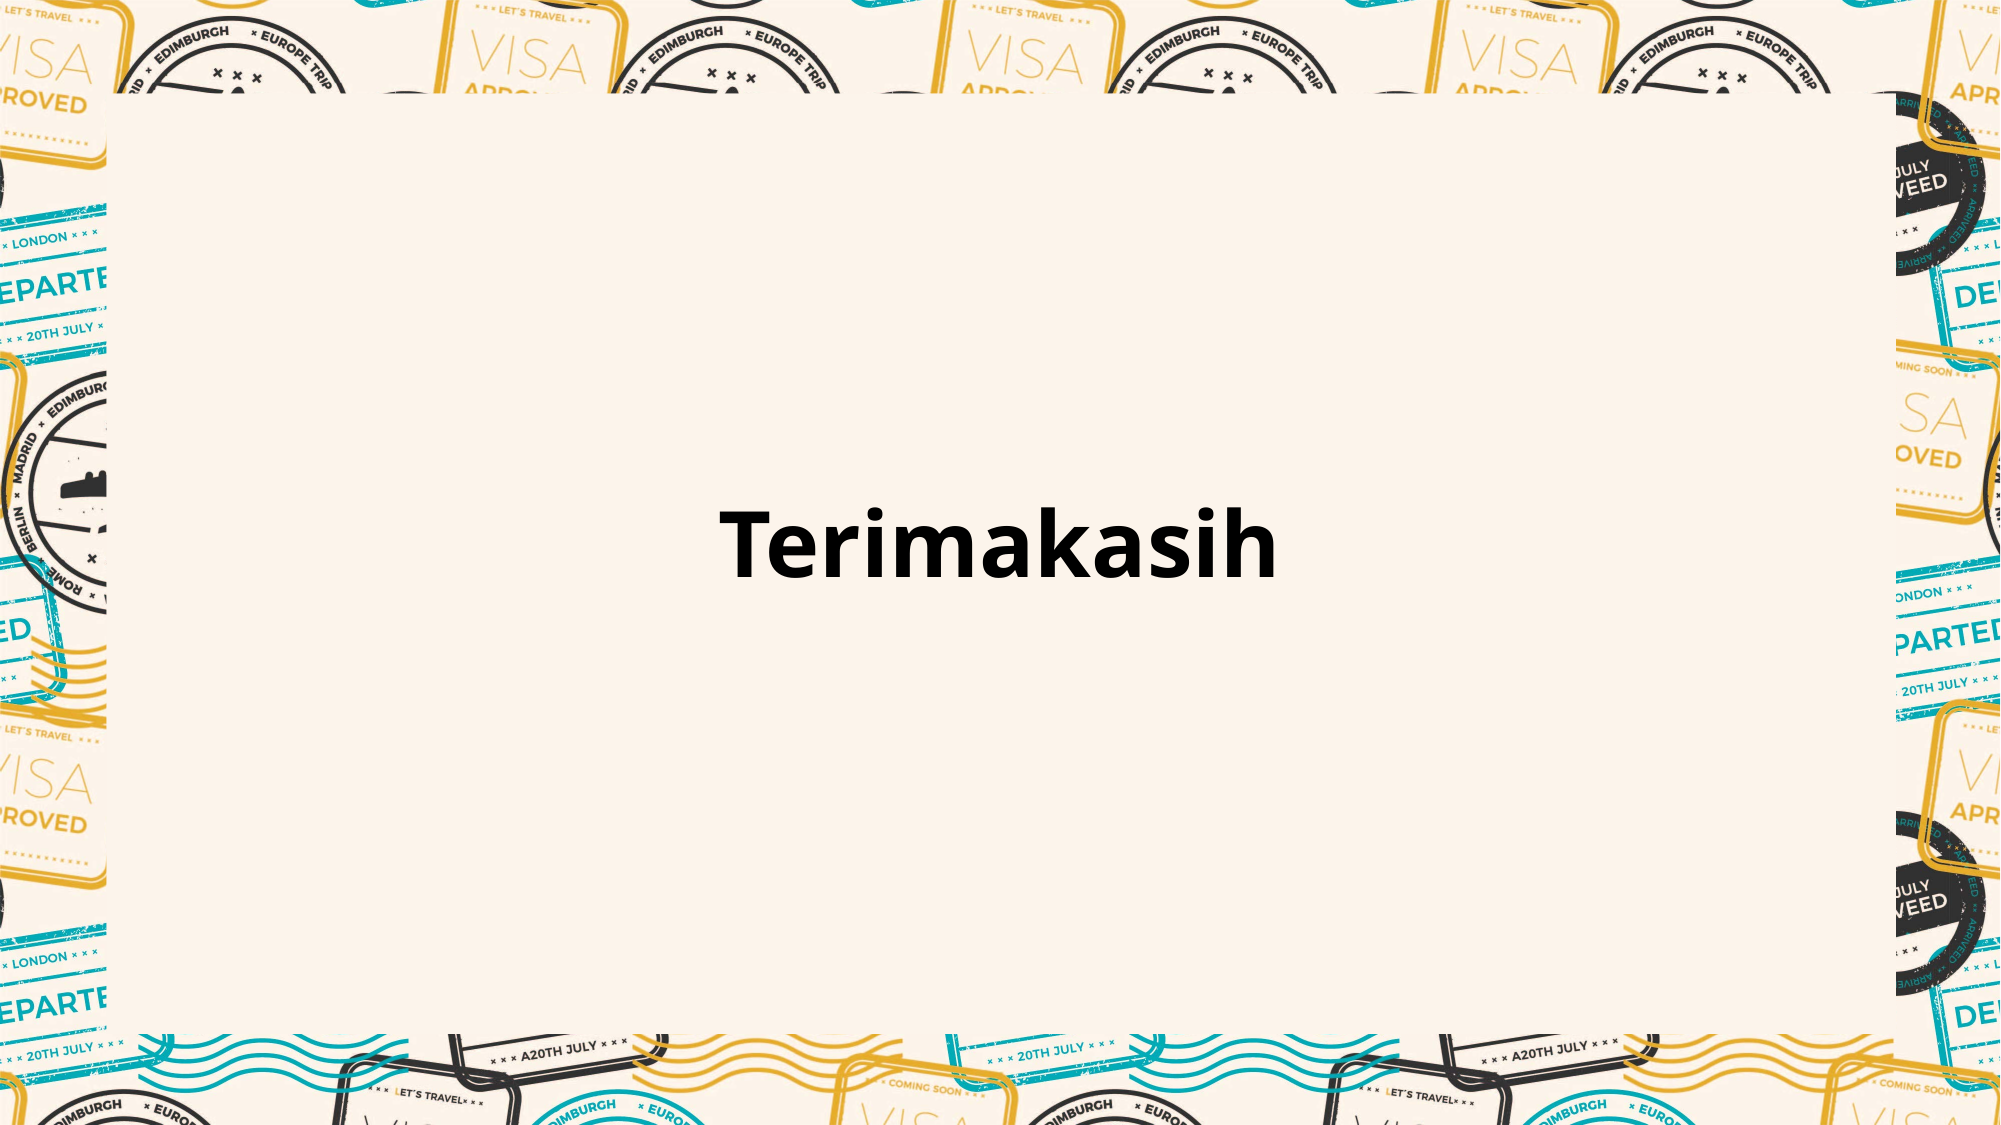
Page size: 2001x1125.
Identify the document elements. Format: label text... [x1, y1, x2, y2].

picture [0, 0, 2001, 1125]
text_box Terimakasih [102, 478, 1898, 604]
